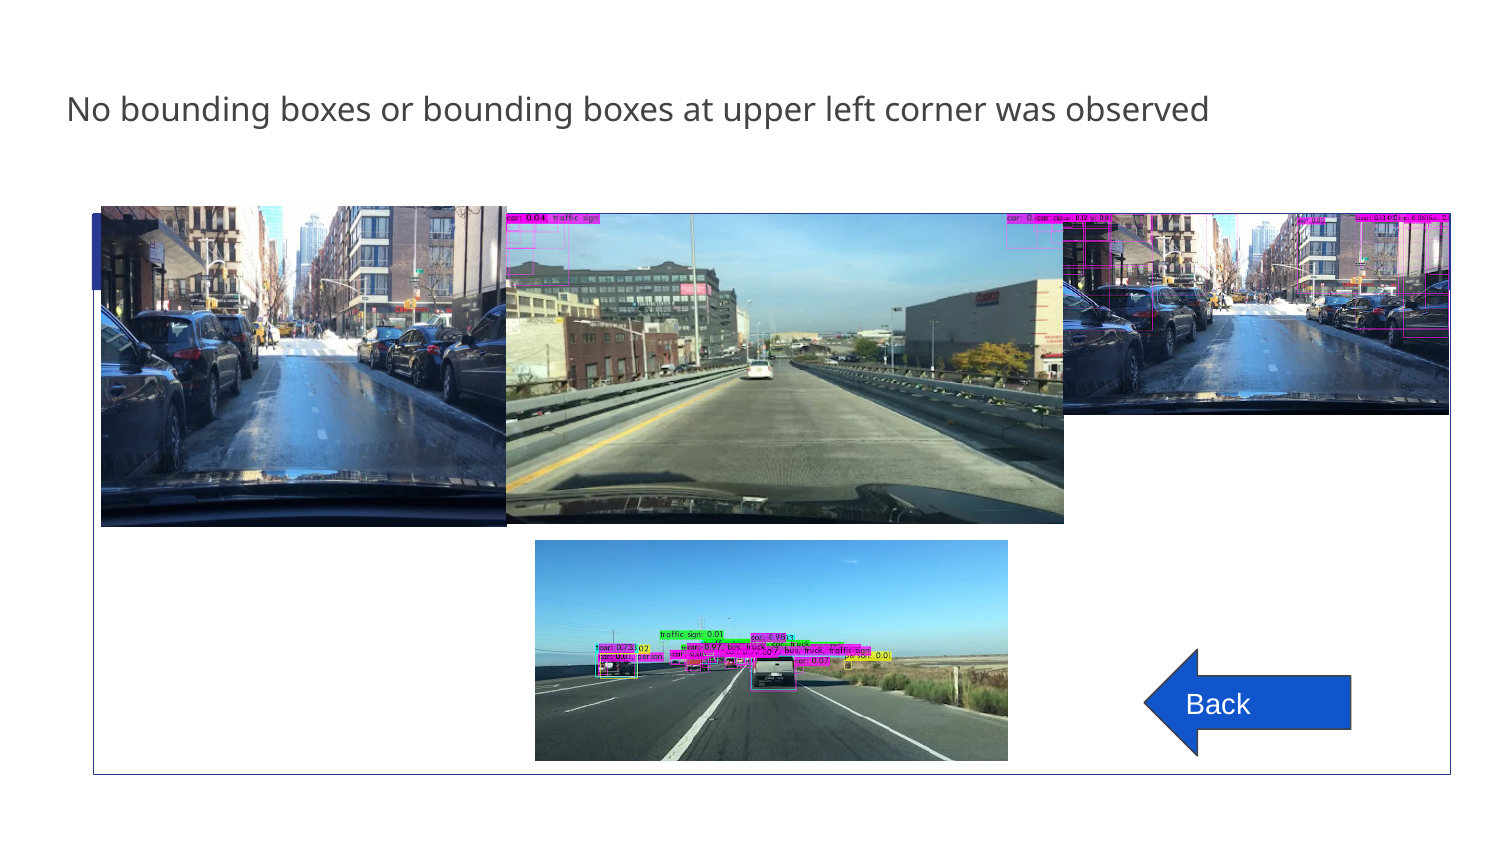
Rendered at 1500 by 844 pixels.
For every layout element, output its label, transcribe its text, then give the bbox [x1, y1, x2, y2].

title No bounding boxes or bounding boxes at upper left corner was observed [51, 67, 1449, 167]
picture [535, 540, 1008, 761]
picture [101, 206, 1450, 527]
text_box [91, 213, 1452, 775]
